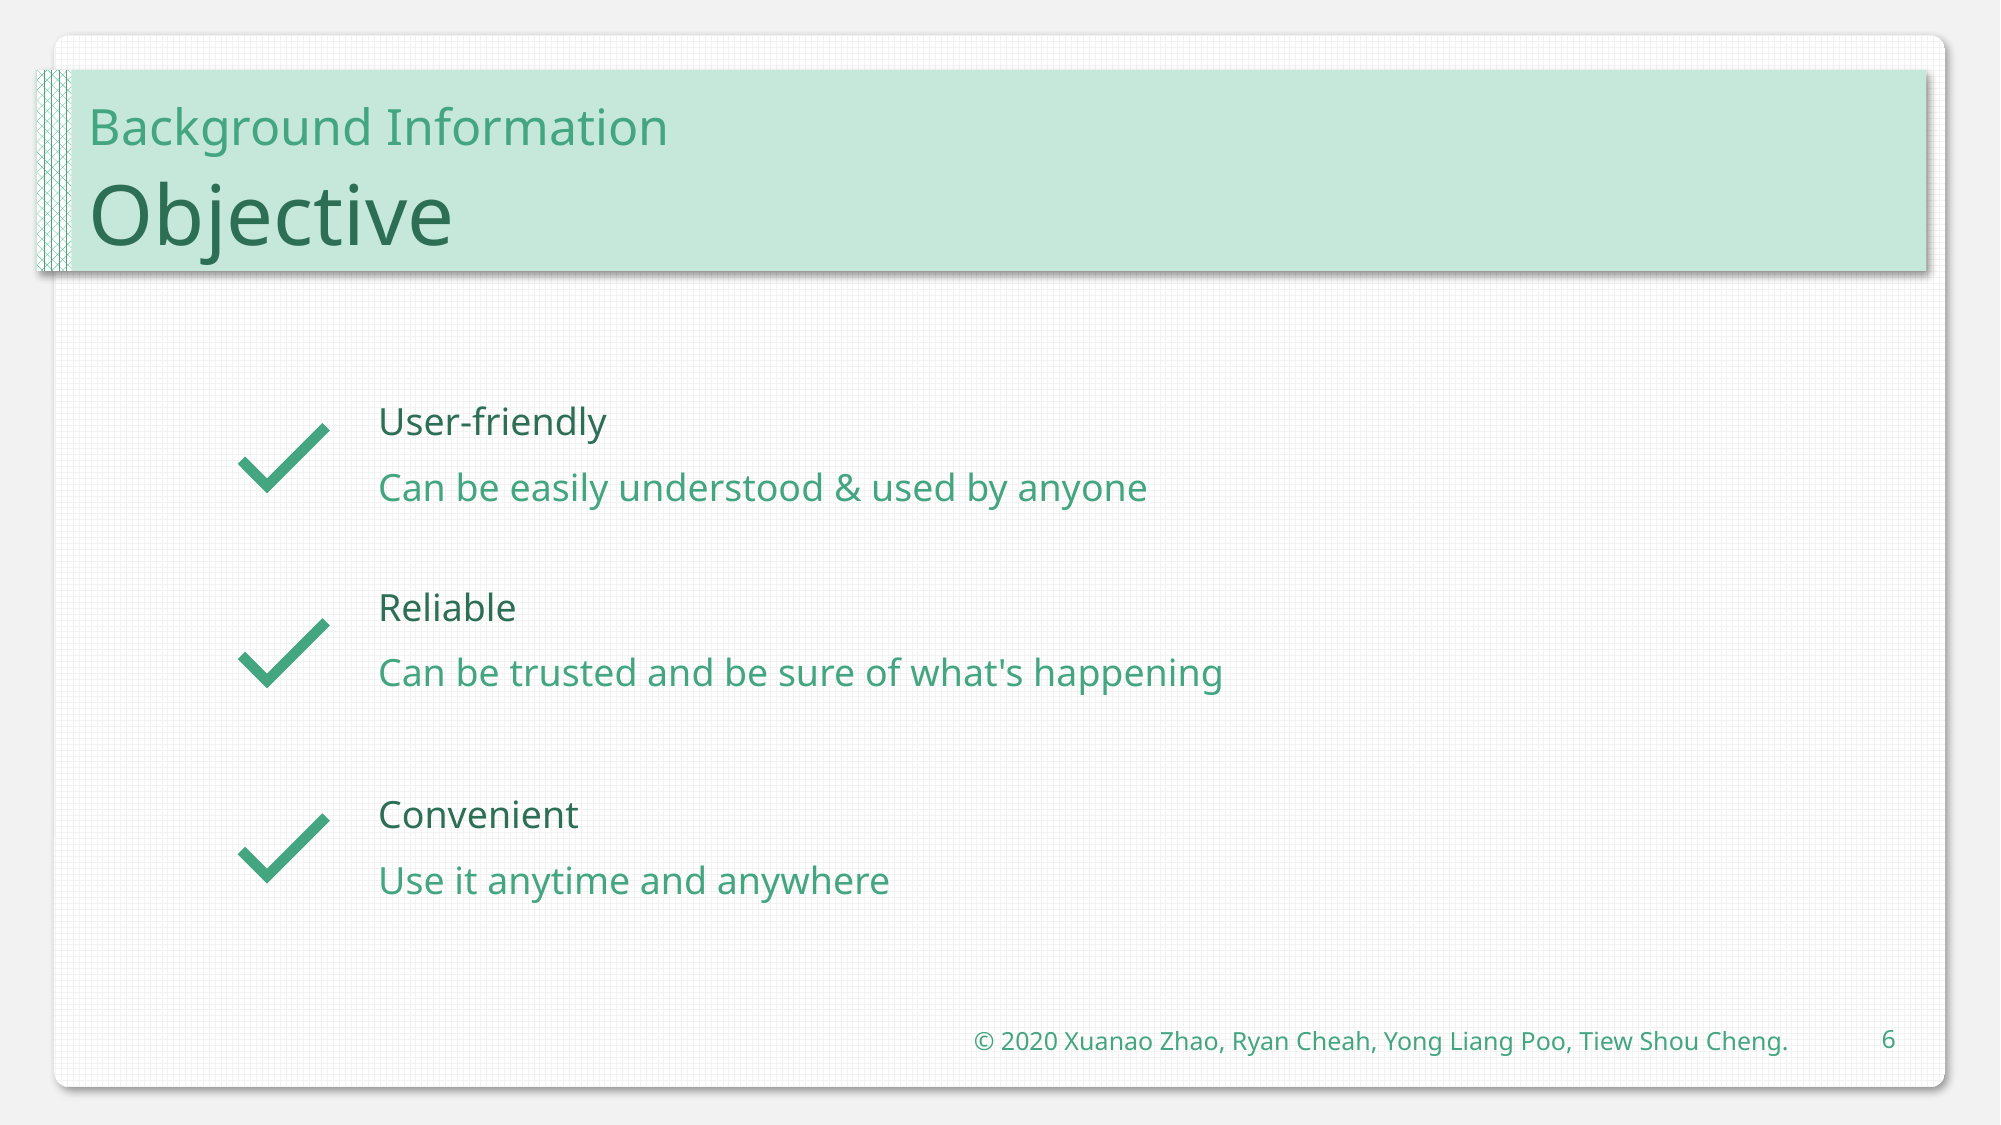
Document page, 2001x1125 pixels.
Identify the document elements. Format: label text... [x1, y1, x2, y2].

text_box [363, 390, 1392, 518]
list Background Information [73, 81, 1927, 163]
slide_number 6 [1822, 1010, 1911, 1071]
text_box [219, 393, 346, 520]
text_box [363, 783, 1392, 910]
list Objective [73, 163, 1927, 271]
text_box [219, 784, 346, 910]
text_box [219, 588, 346, 715]
footer © 2020 Xuanao Zhao, Ryan Cheah, Yong Liang Poo, Tiew Shou Cheng. [816, 1010, 1806, 1071]
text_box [363, 576, 1392, 703]
